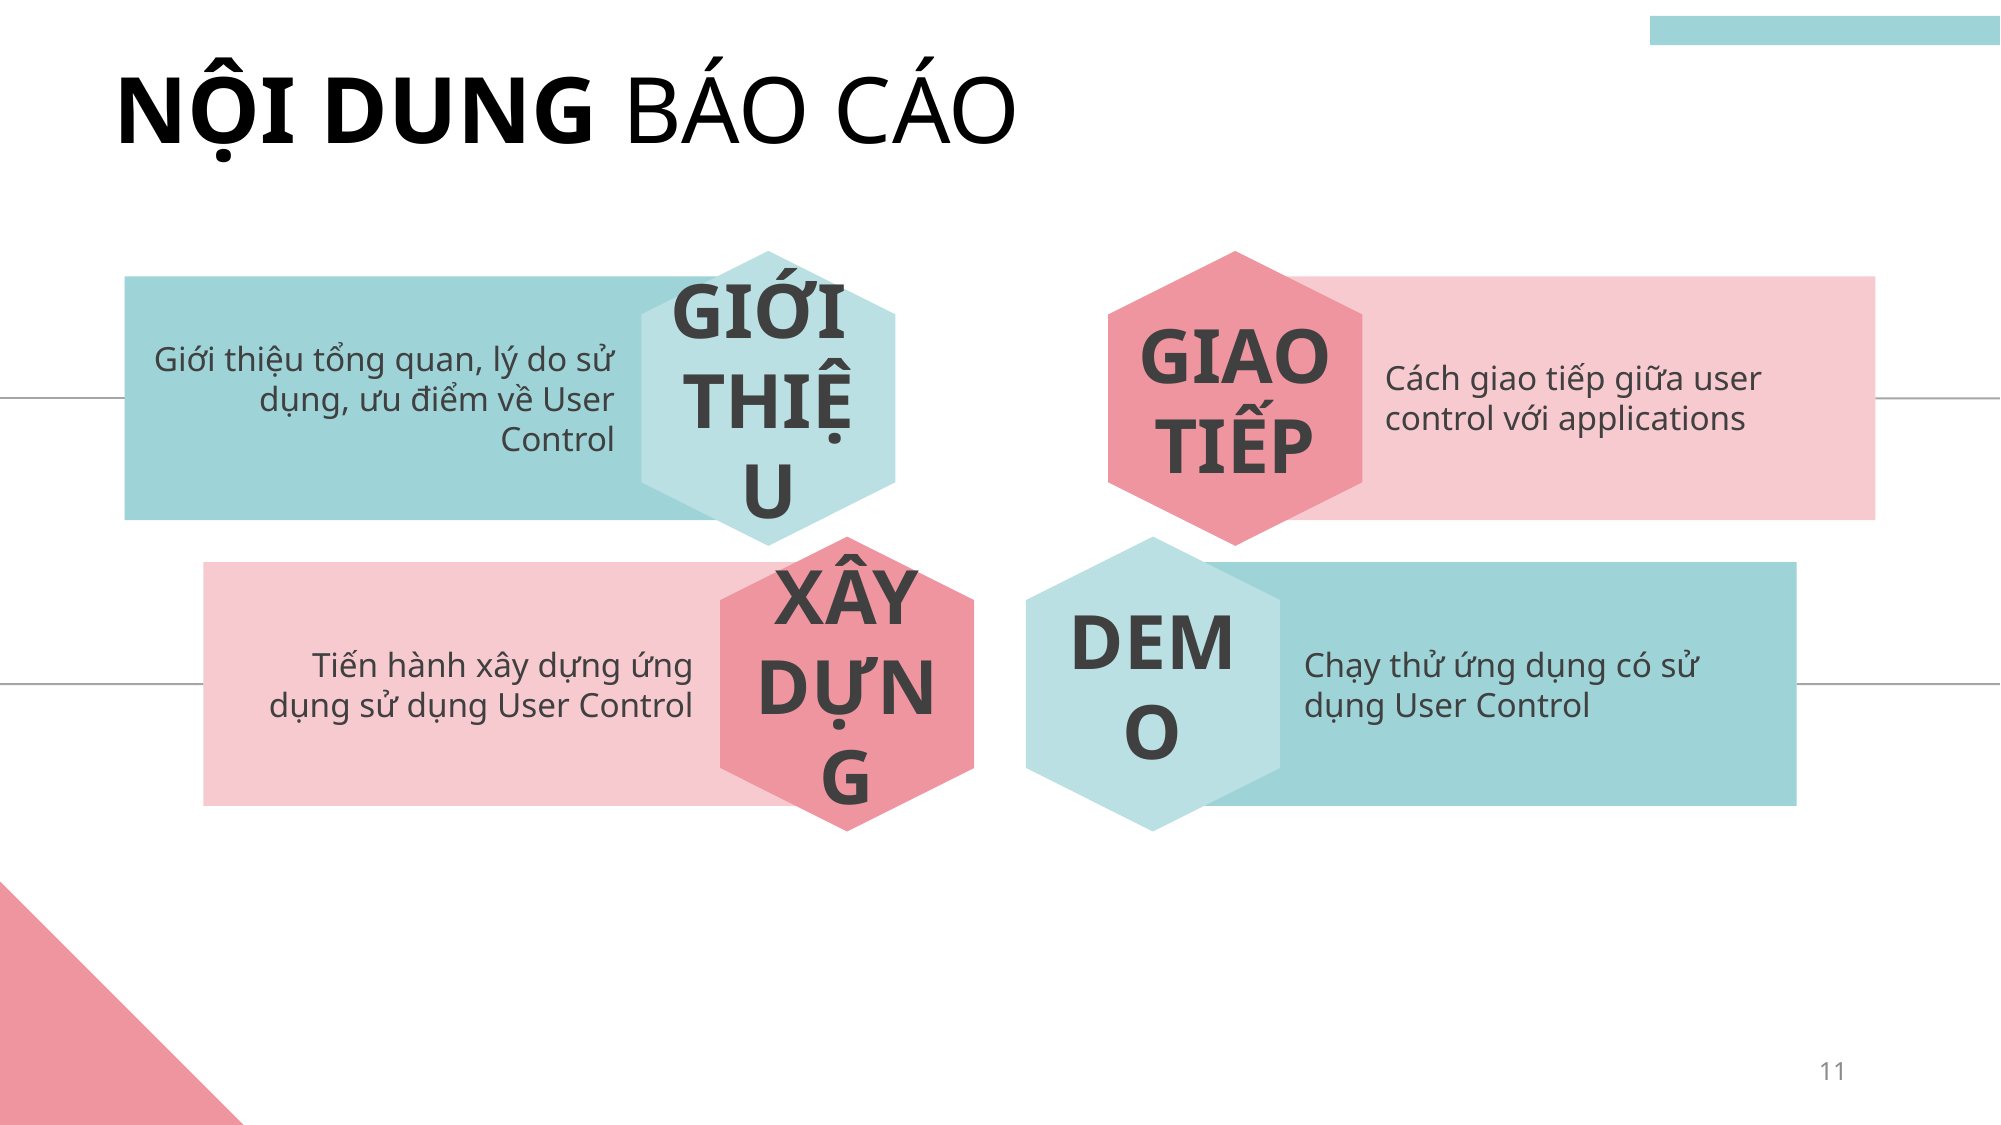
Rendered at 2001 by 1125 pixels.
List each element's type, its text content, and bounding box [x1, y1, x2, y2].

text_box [203, 536, 975, 832]
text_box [1025, 536, 1797, 832]
slide_number 11 [1412, 1042, 1863, 1103]
text_box [1649, 15, 2000, 46]
text_box NỘI DUNG BÁO CÁO [113, 51, 1887, 162]
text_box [124, 250, 896, 546]
text_box [0, 879, 246, 1125]
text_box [1108, 250, 1876, 546]
